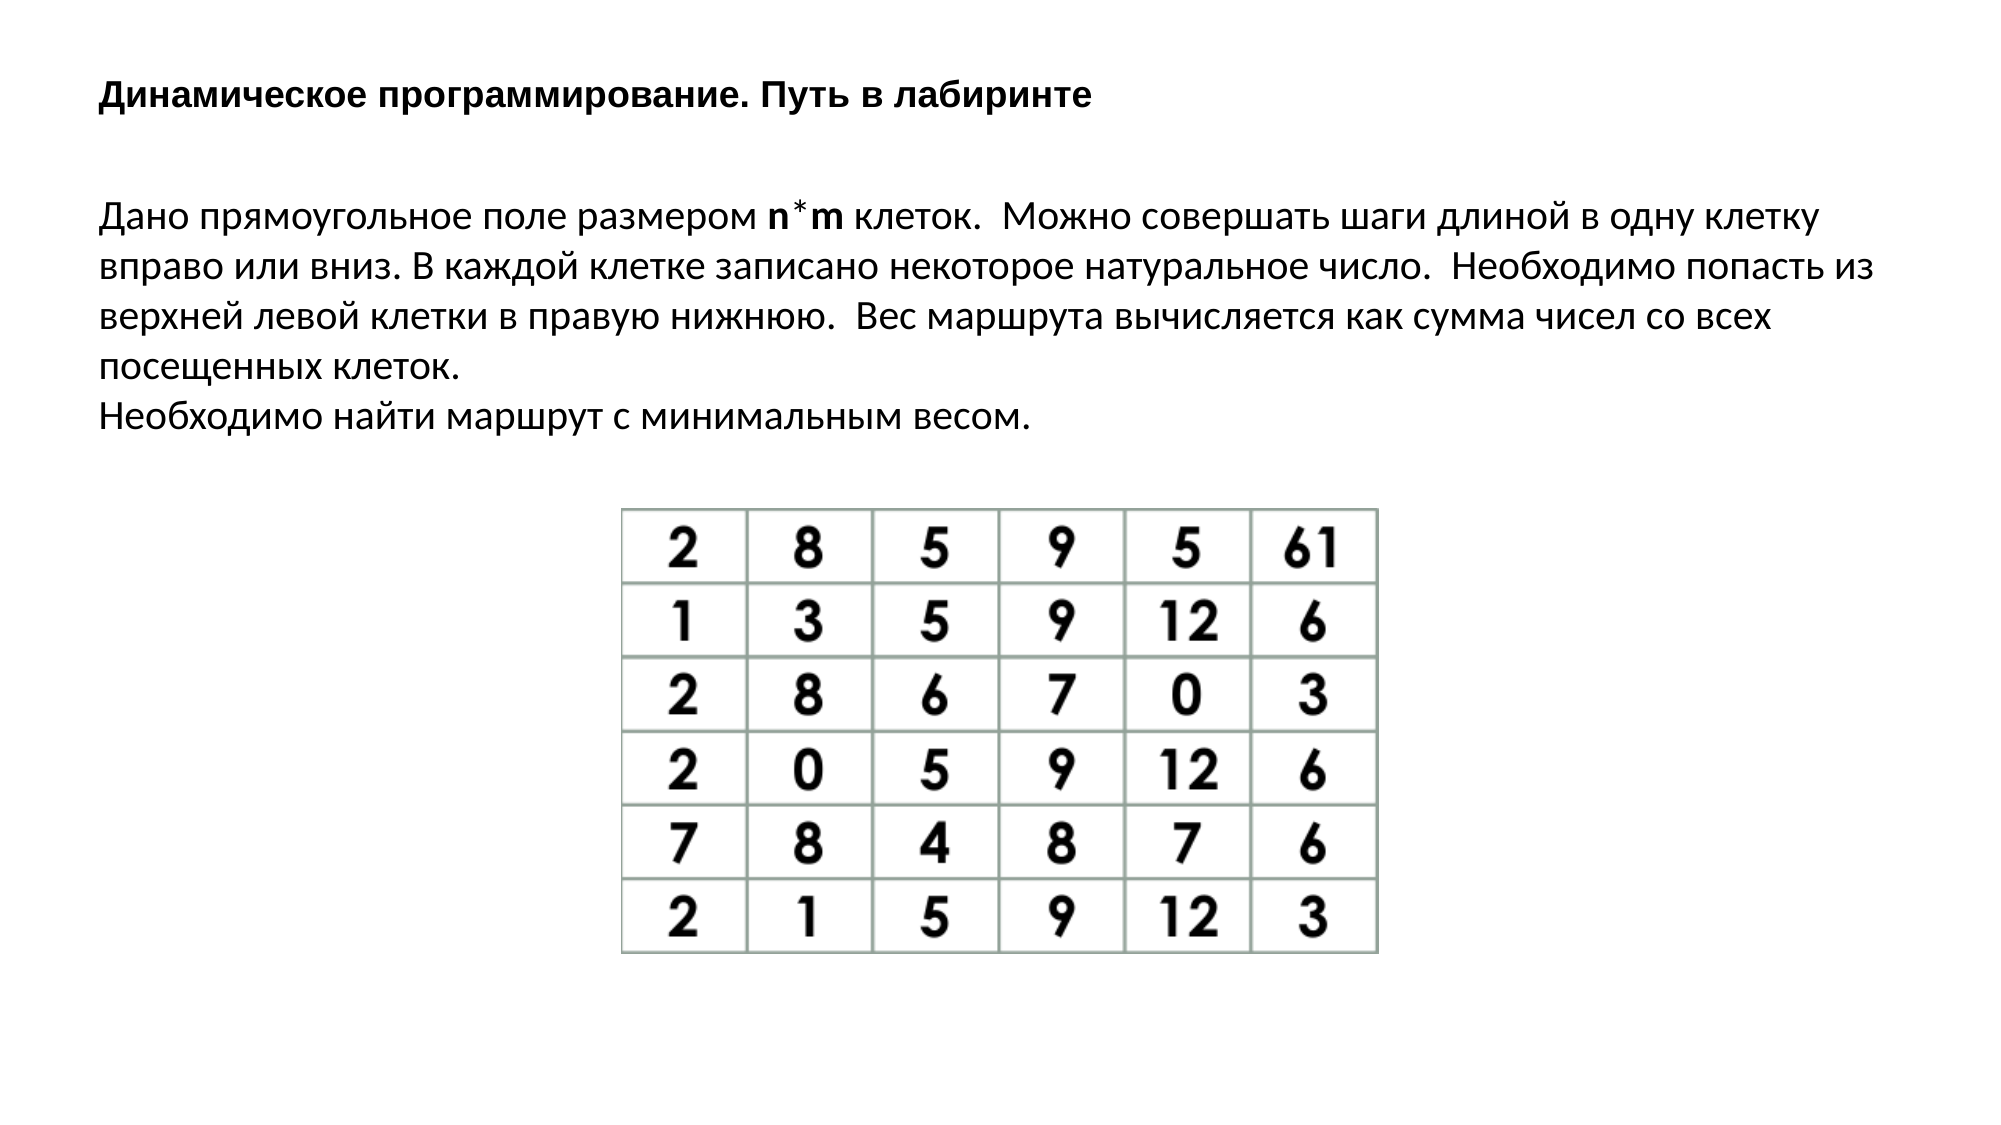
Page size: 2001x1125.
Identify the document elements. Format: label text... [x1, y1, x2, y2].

text_box Дано прямоугольное поле размером n*m клеток. Можно совершать шаги длиной в одну клетку вправо или вниз. В каждой клетке записано некоторое натуральное число. Необходимо попасть из верхней левой клетки в правую нижнюю. Вес маршрута вычисляется как сумма чисел со всех посещенных клеток. Необходимо найти маршрут с минимальным весом. [83, 180, 1956, 446]
picture [620, 508, 1379, 955]
text_box Динамическое программирование. Путь в лабиринте [83, 68, 1900, 124]
